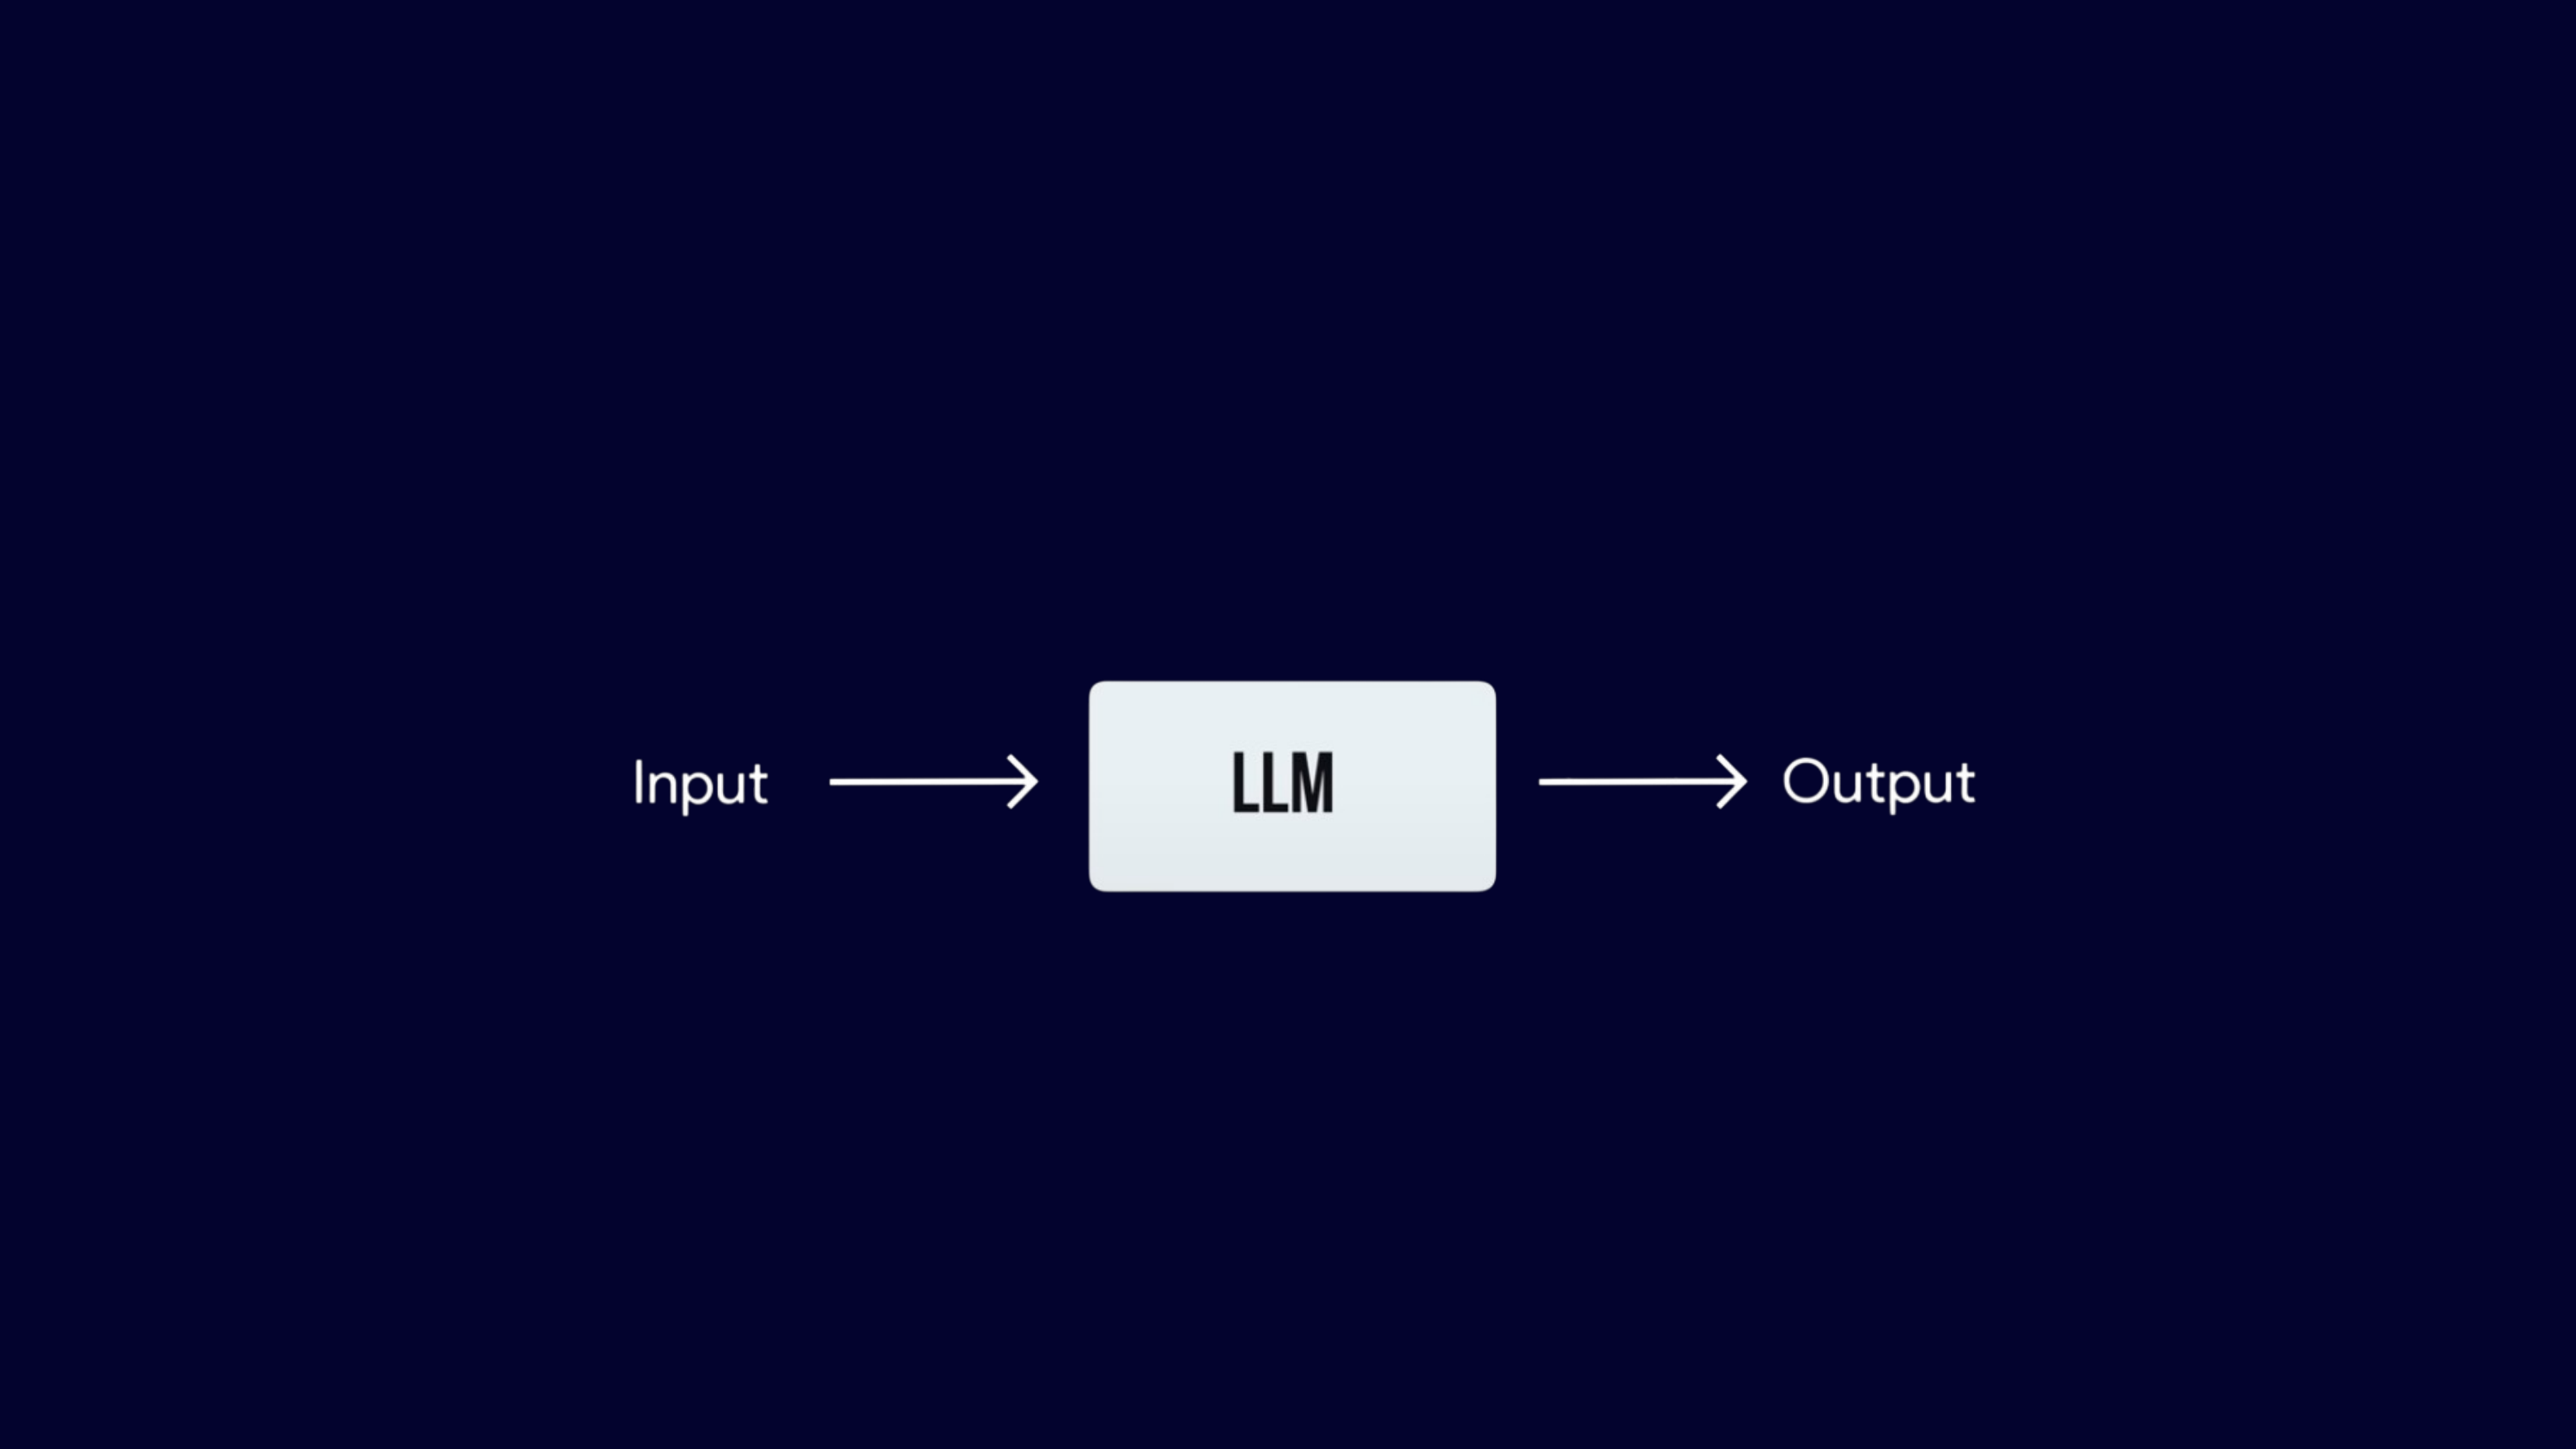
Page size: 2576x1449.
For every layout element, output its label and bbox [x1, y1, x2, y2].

text_box [415, 361, 2161, 1087]
